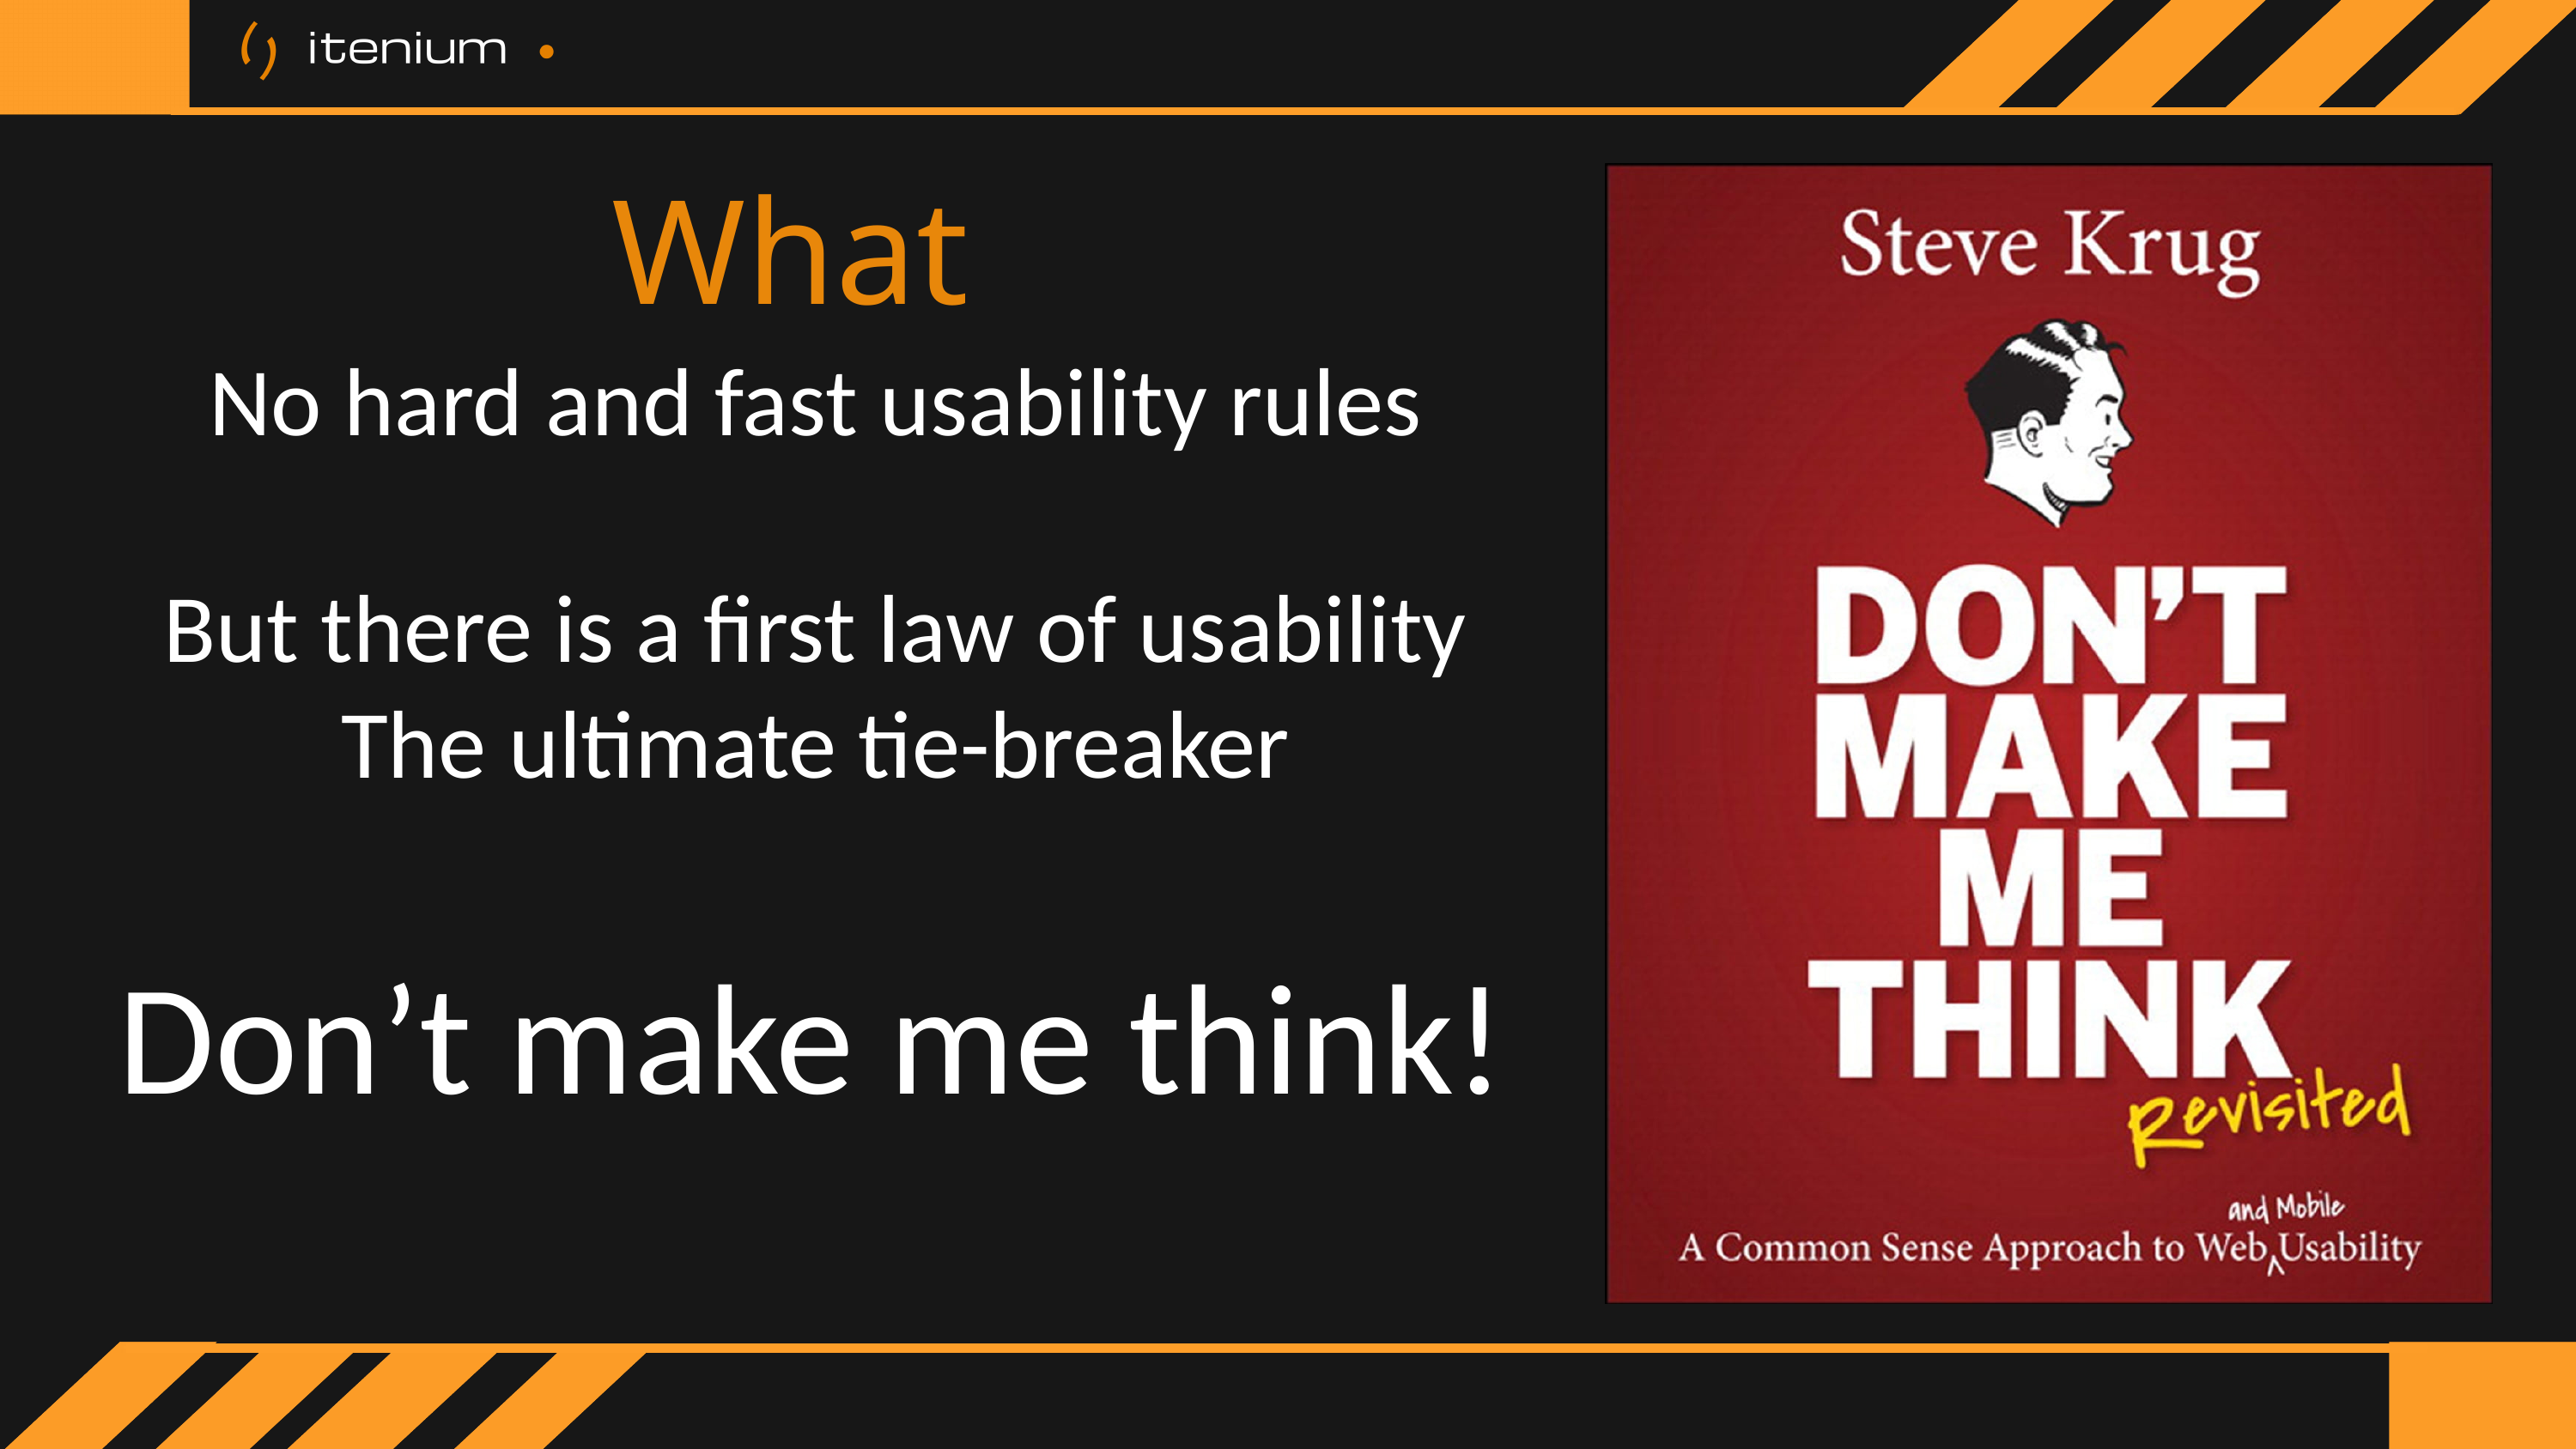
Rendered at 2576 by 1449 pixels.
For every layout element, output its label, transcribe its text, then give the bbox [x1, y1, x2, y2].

text_box No hard and fast usability rules [53, 332, 1578, 462]
text_box Don’t make me think! [51, 930, 1576, 1132]
text_box What [3, 160, 1578, 334]
picture [221, 2, 576, 99]
picture [0, 1342, 2576, 1449]
picture [1605, 163, 2494, 1304]
text_box But there is a first law of usability The ultimate tie-breaker [53, 560, 1578, 804]
picture [0, 0, 2576, 116]
